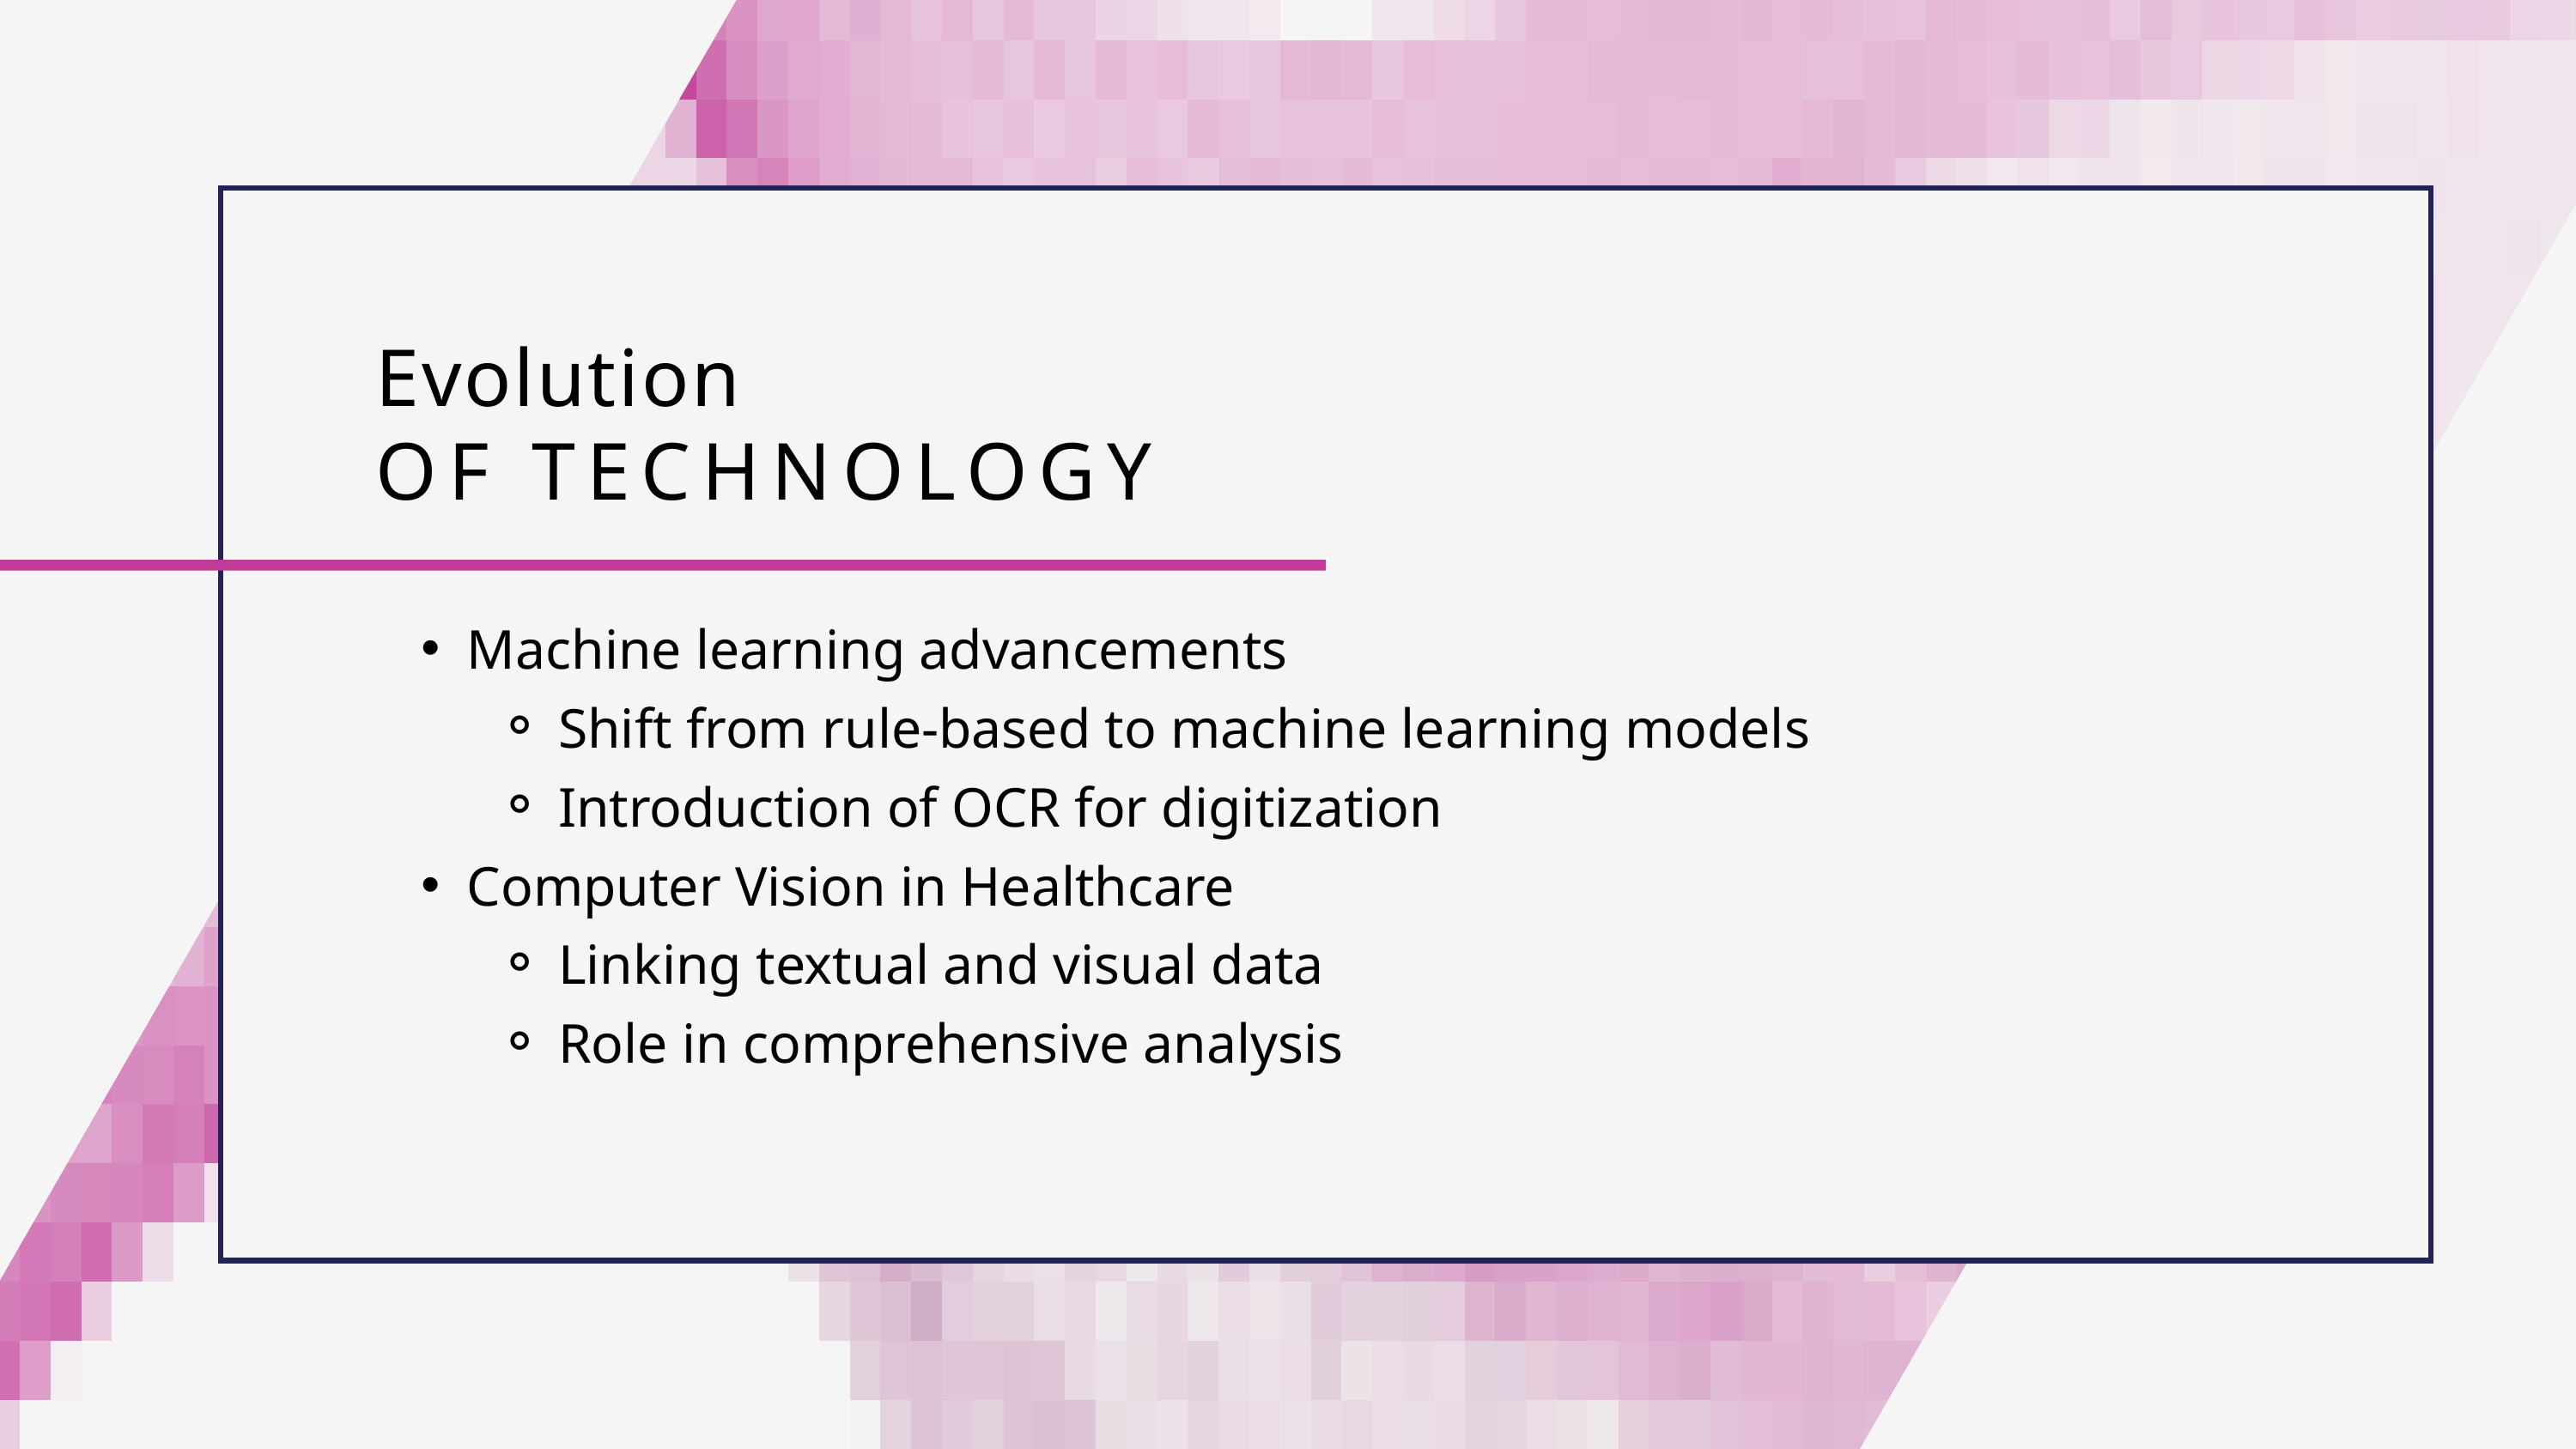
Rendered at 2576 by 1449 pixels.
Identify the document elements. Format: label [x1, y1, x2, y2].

text_box [220, 187, 2432, 1261]
text_box [630, 0, 2576, 445]
text_box [0, 908, 1963, 1449]
